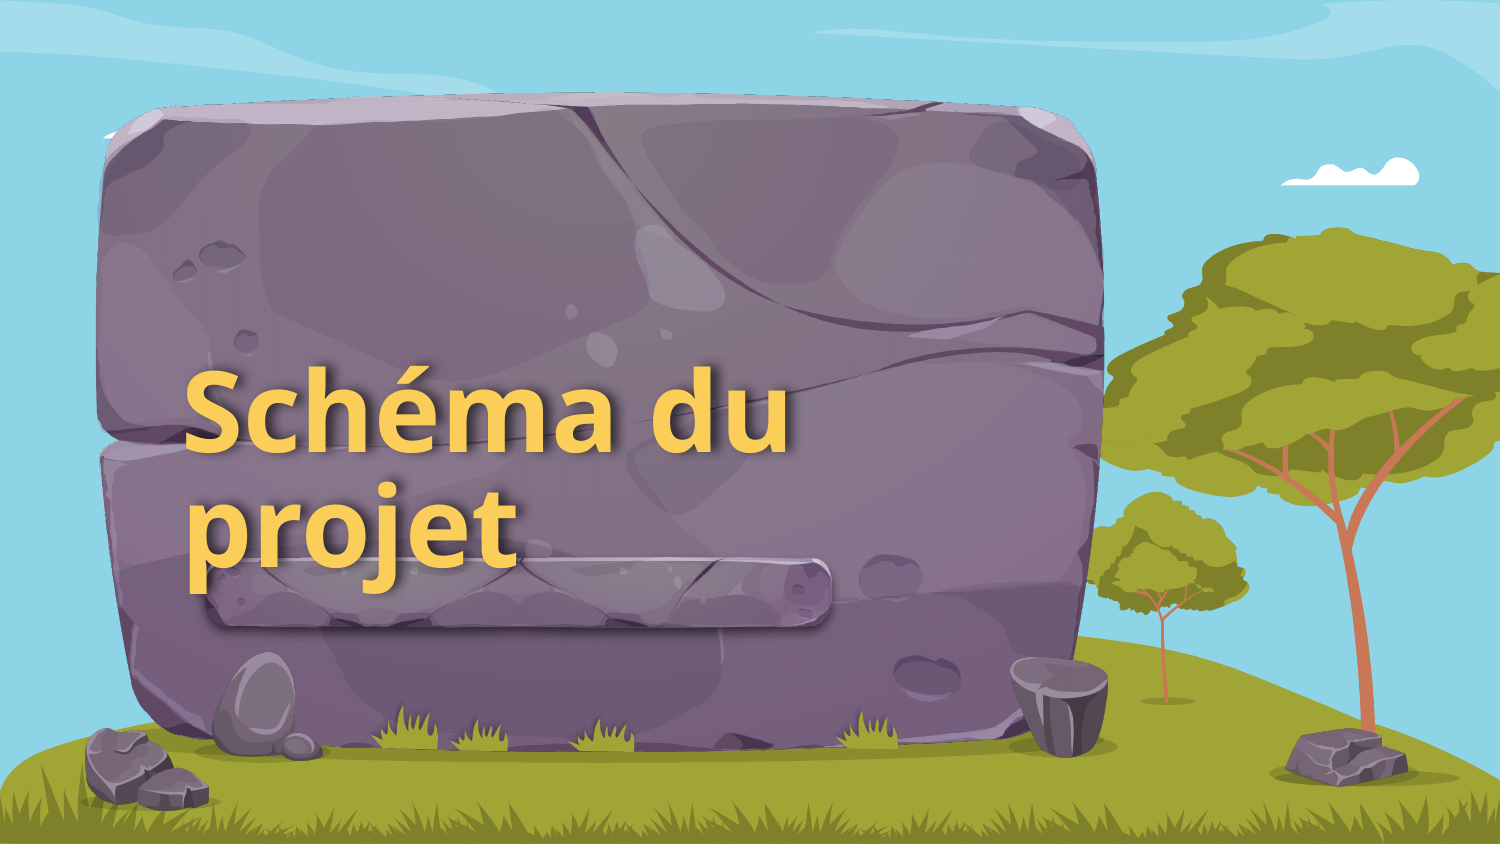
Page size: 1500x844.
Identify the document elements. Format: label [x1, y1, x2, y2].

text_box [1008, 656, 1119, 758]
text_box [95, 92, 1105, 763]
picture [204, 556, 832, 628]
text_box [194, 651, 331, 763]
text_box [1268, 727, 1420, 787]
text_box [1050, 227, 1500, 787]
text_box [80, 727, 221, 812]
text_box [370, 704, 899, 753]
text_box [1109, 491, 1250, 706]
